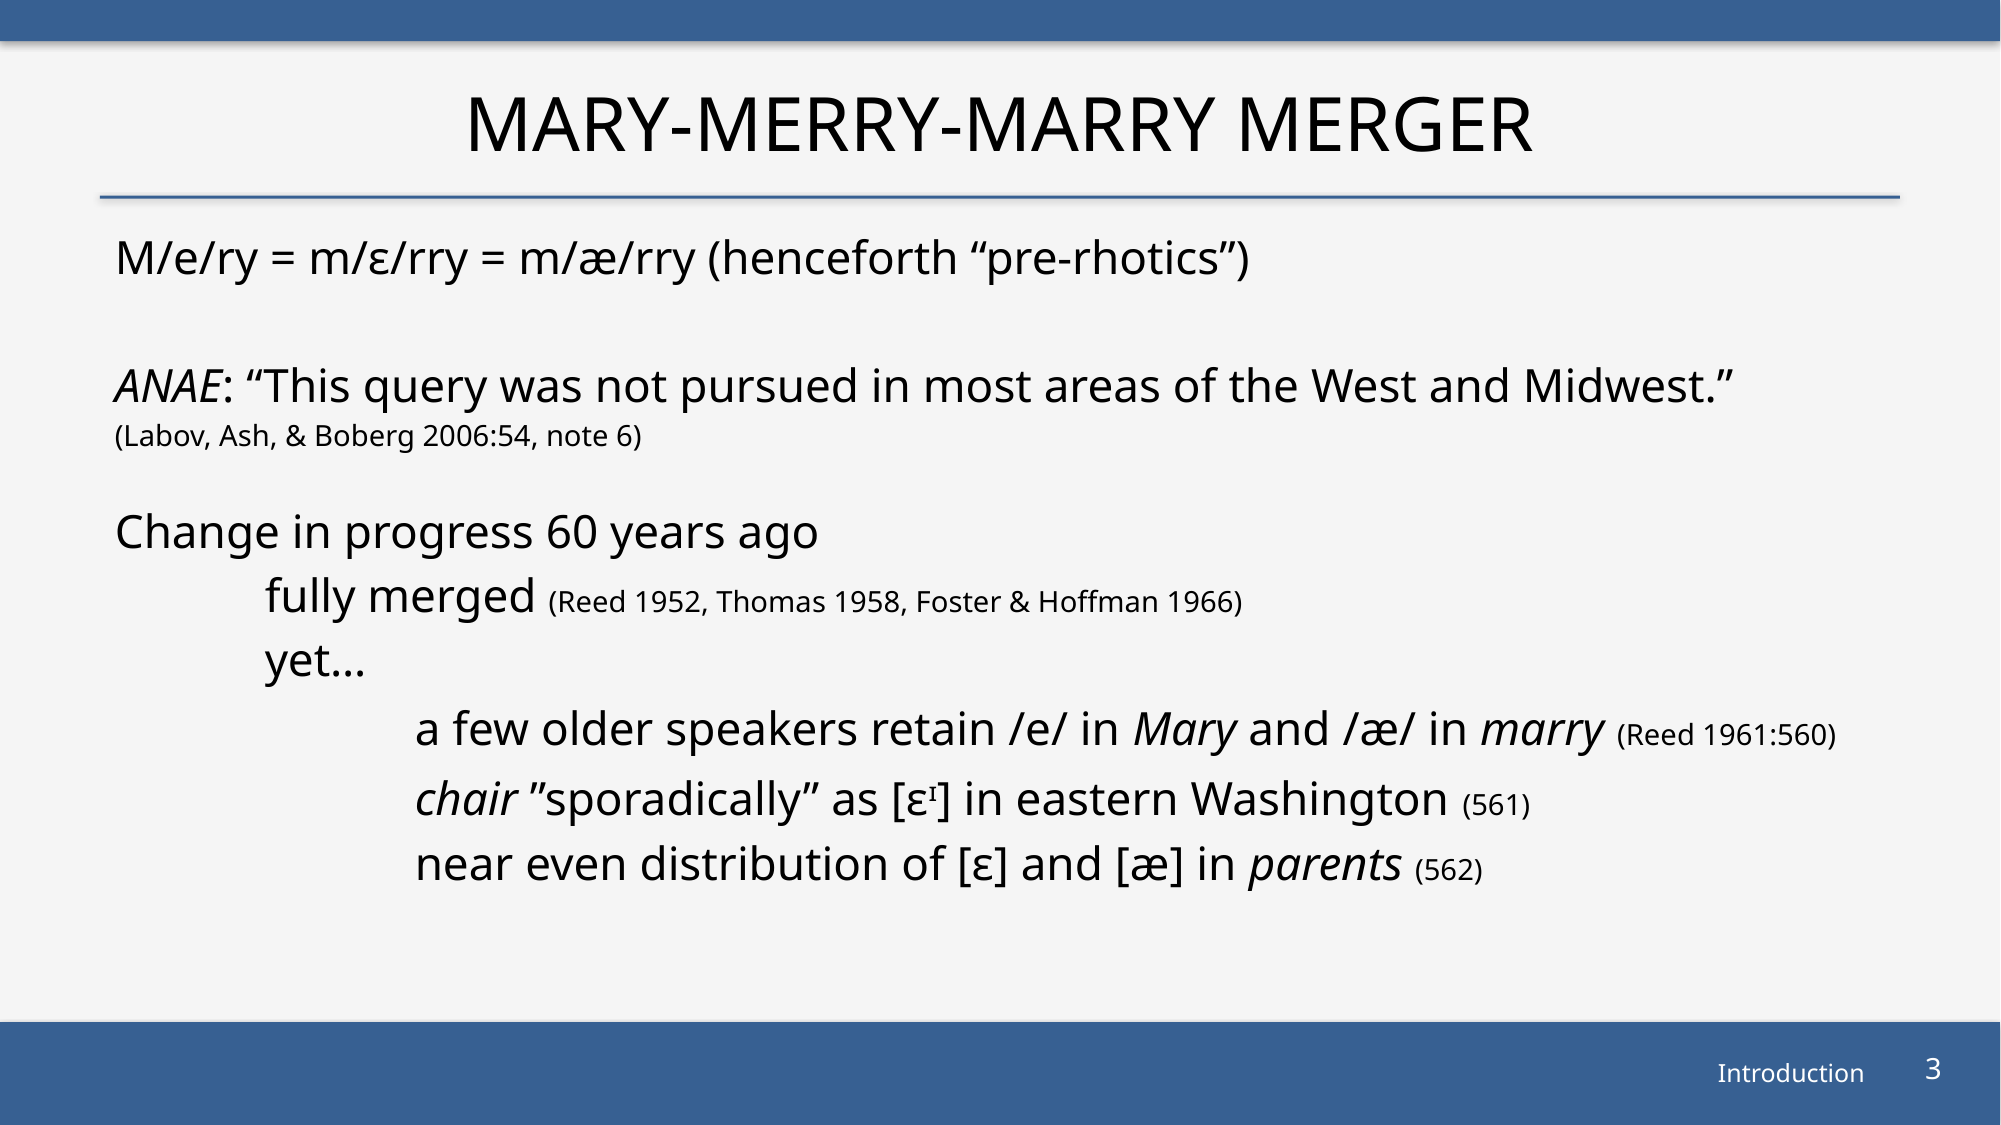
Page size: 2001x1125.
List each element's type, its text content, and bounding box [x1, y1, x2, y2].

footer Introduction [1205, 1042, 1880, 1103]
title Mary-merry-marry Merger [99, 47, 1900, 196]
list M/e/ry = m/ɛ/rry = m/æ/rry (henceforth “pre-rhotics”) ANAE: “This query was not pursued in most areas of the West and Midwest.” (Labov, Ash, & Boberg 2006:54, note 6) Change in progress 60 years ago fully merged (Reed 1952, Thomas 1958, Foster & Hoffman 1966) yet… a few older speakers retain /e/ in Mary and /æ/ in marry (Reed 1961:560) chair ”sporadically” as [ɛɪ] in eastern Washington (561) near even distribution of [ɛ] and [æ] in parents (562) [99, 220, 1900, 1005]
slide_number 3 [1880, 1042, 1987, 1103]
